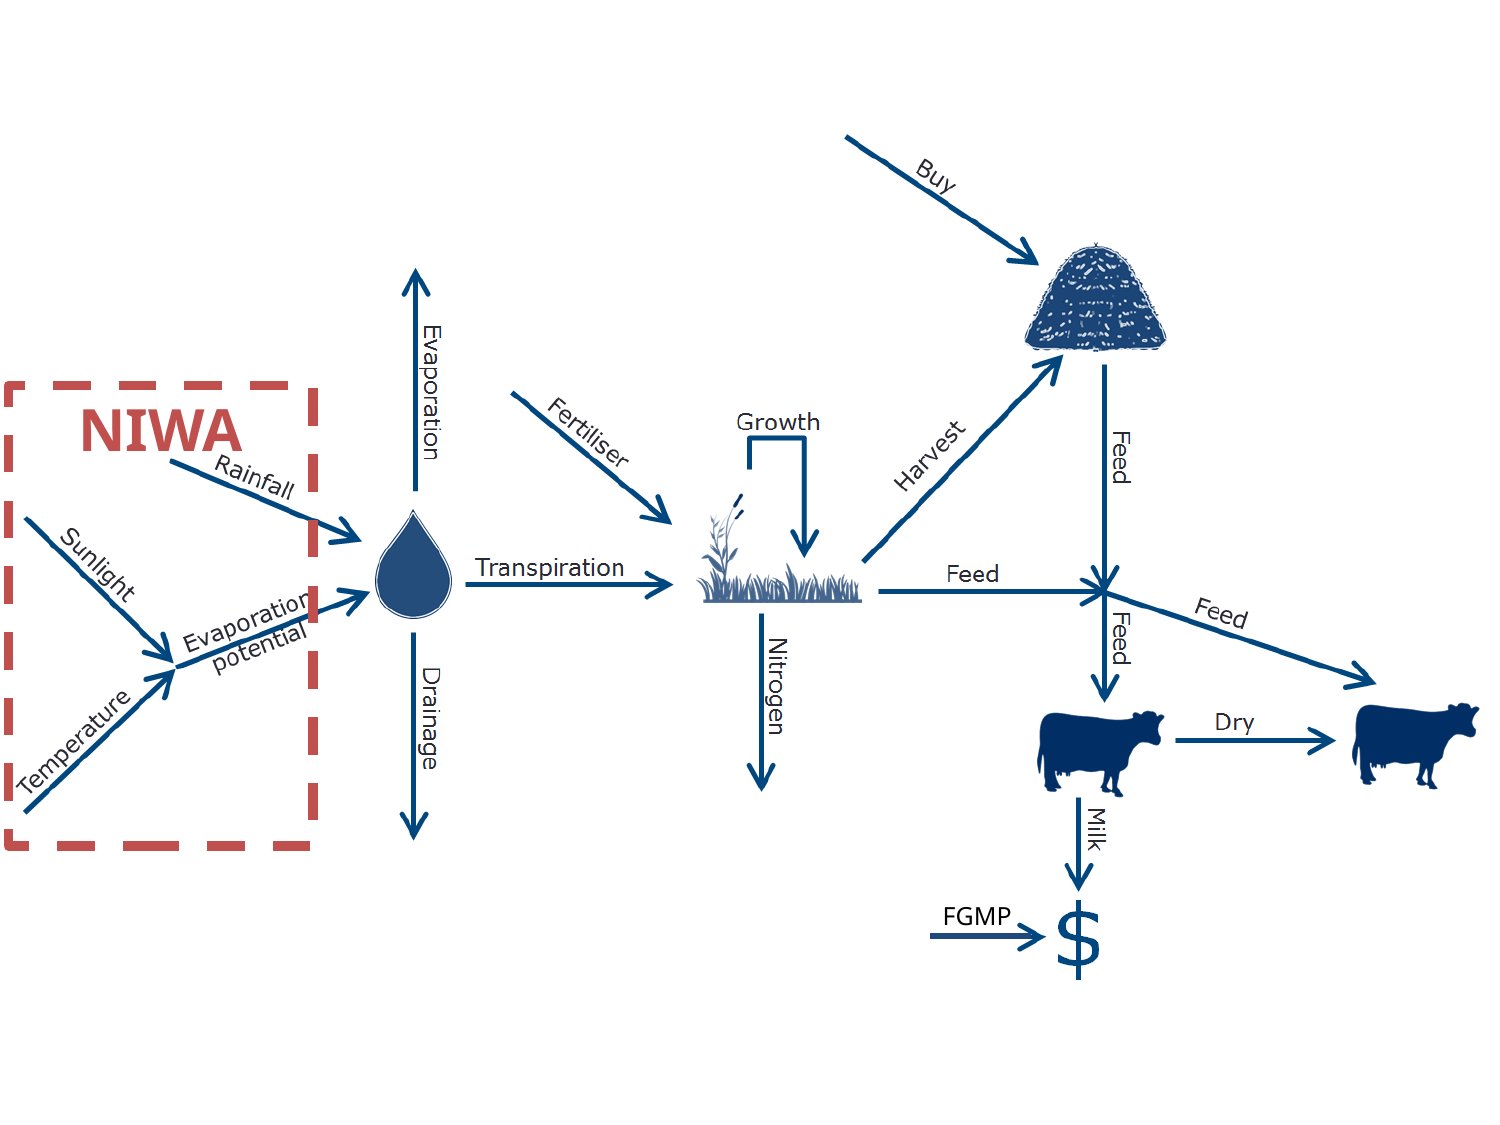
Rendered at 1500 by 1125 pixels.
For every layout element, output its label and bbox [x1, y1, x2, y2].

picture [8, 131, 1492, 994]
